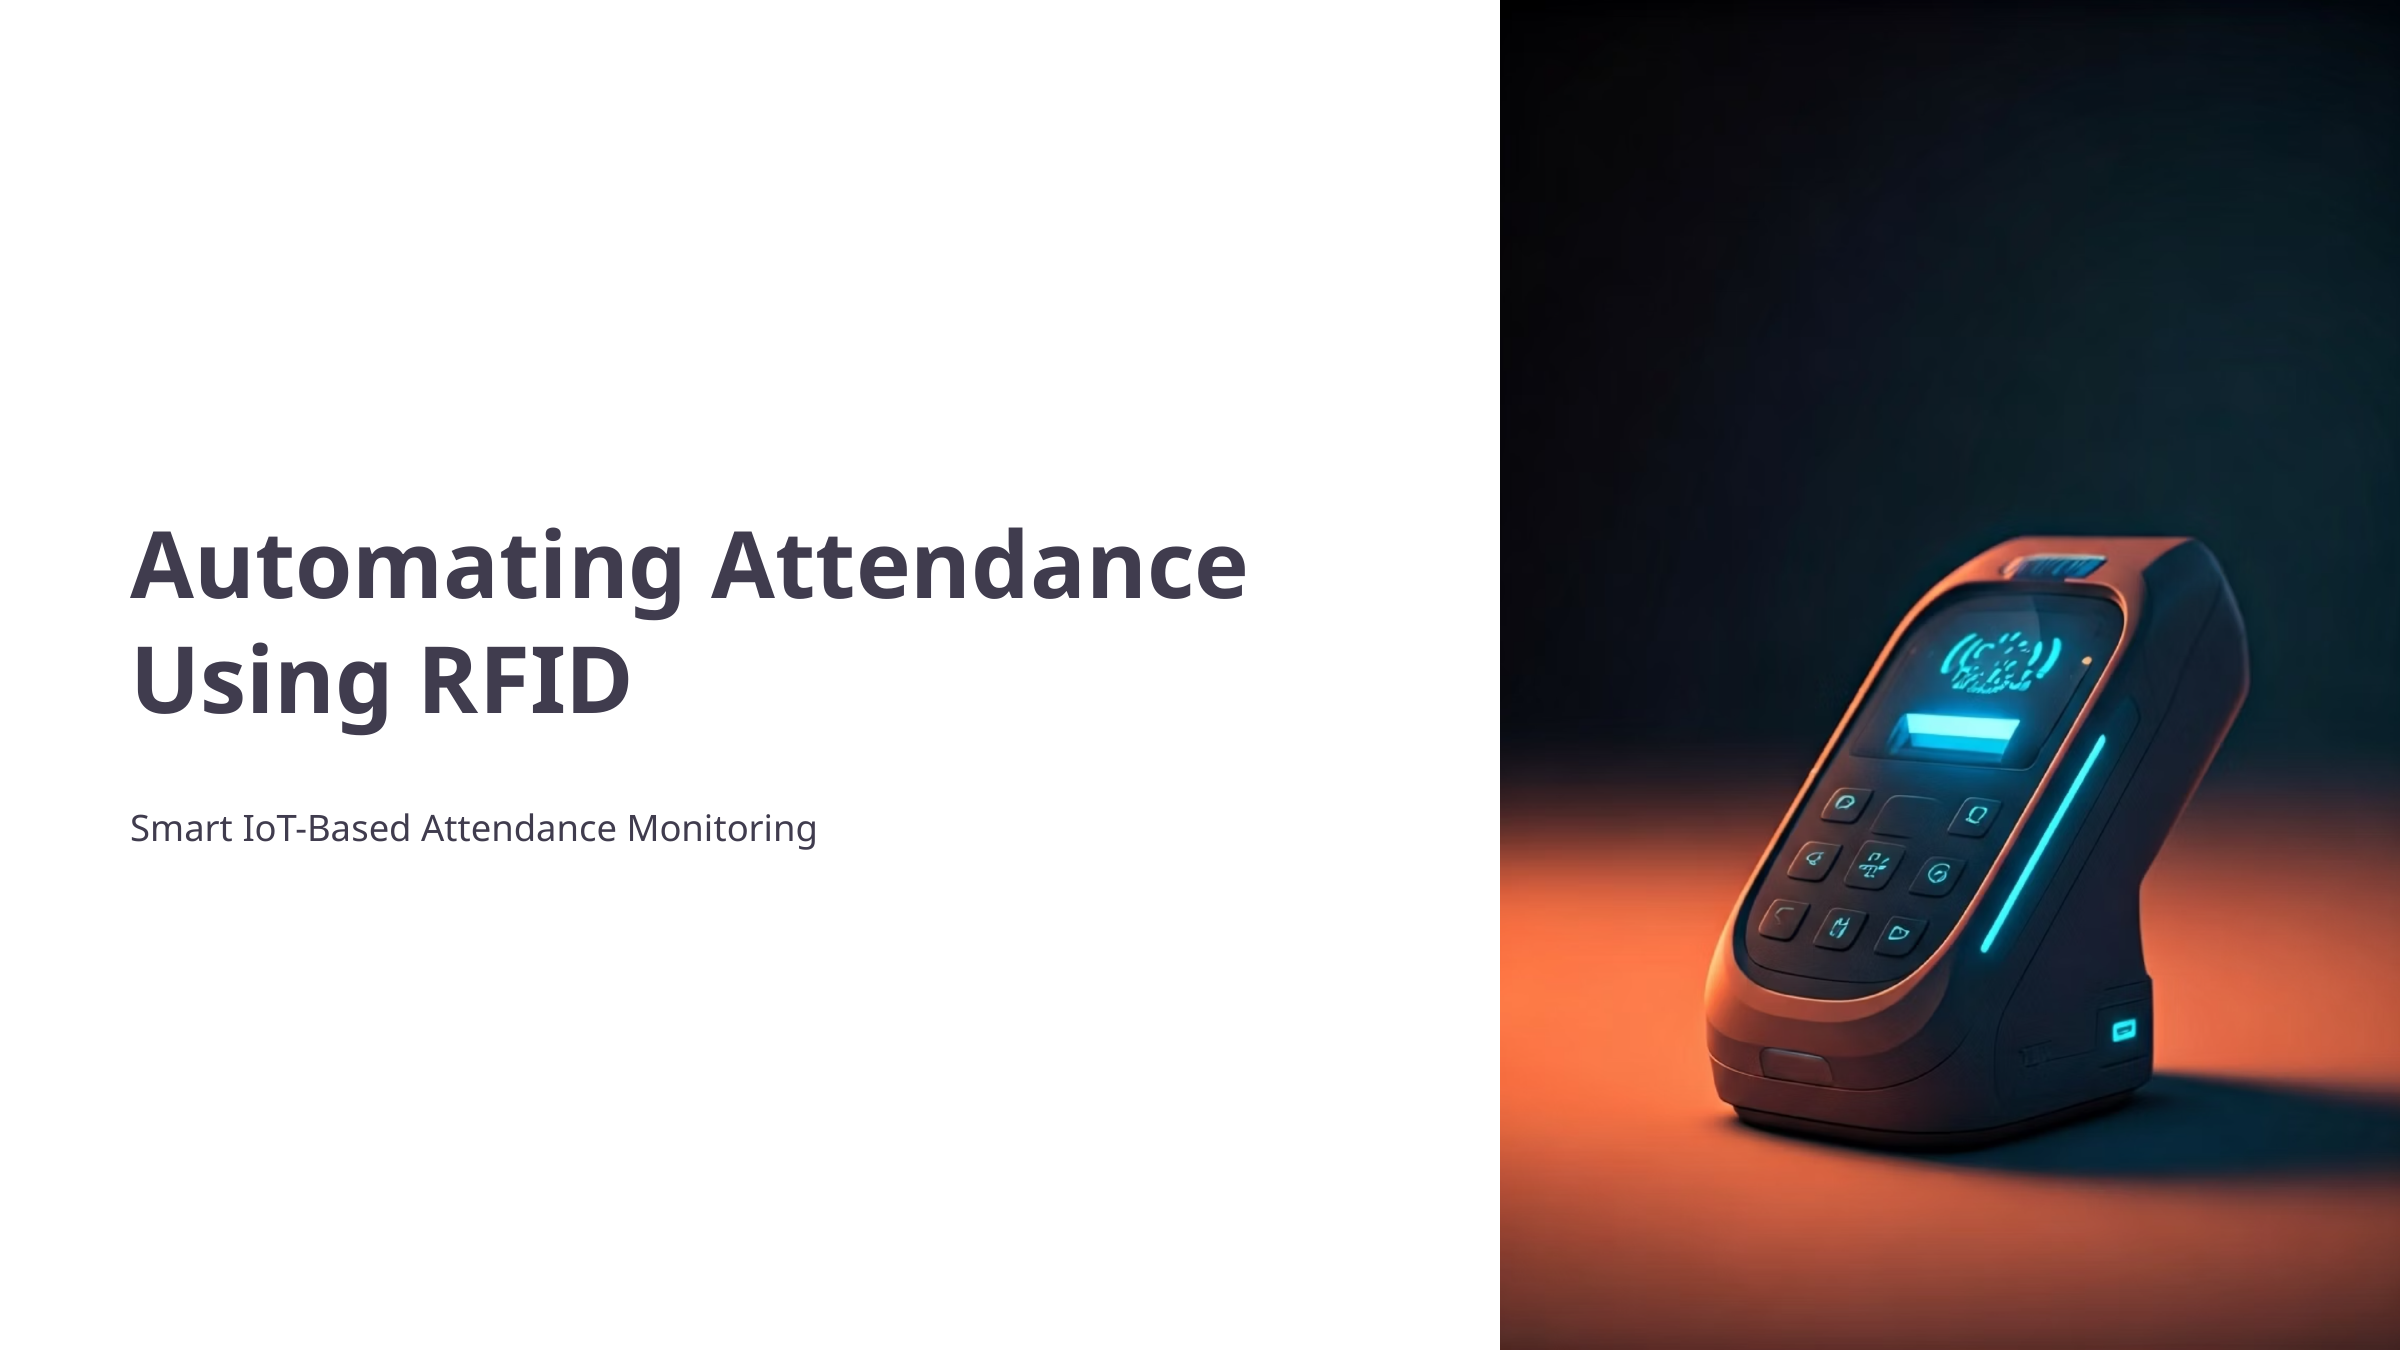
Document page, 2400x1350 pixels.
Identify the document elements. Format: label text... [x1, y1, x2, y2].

text_box Smart IoT-Based Attendance Monitoring [130, 789, 1370, 849]
picture [1499, 0, 2400, 1350]
text_box Automating Attendance Using RFID [130, 501, 1370, 734]
